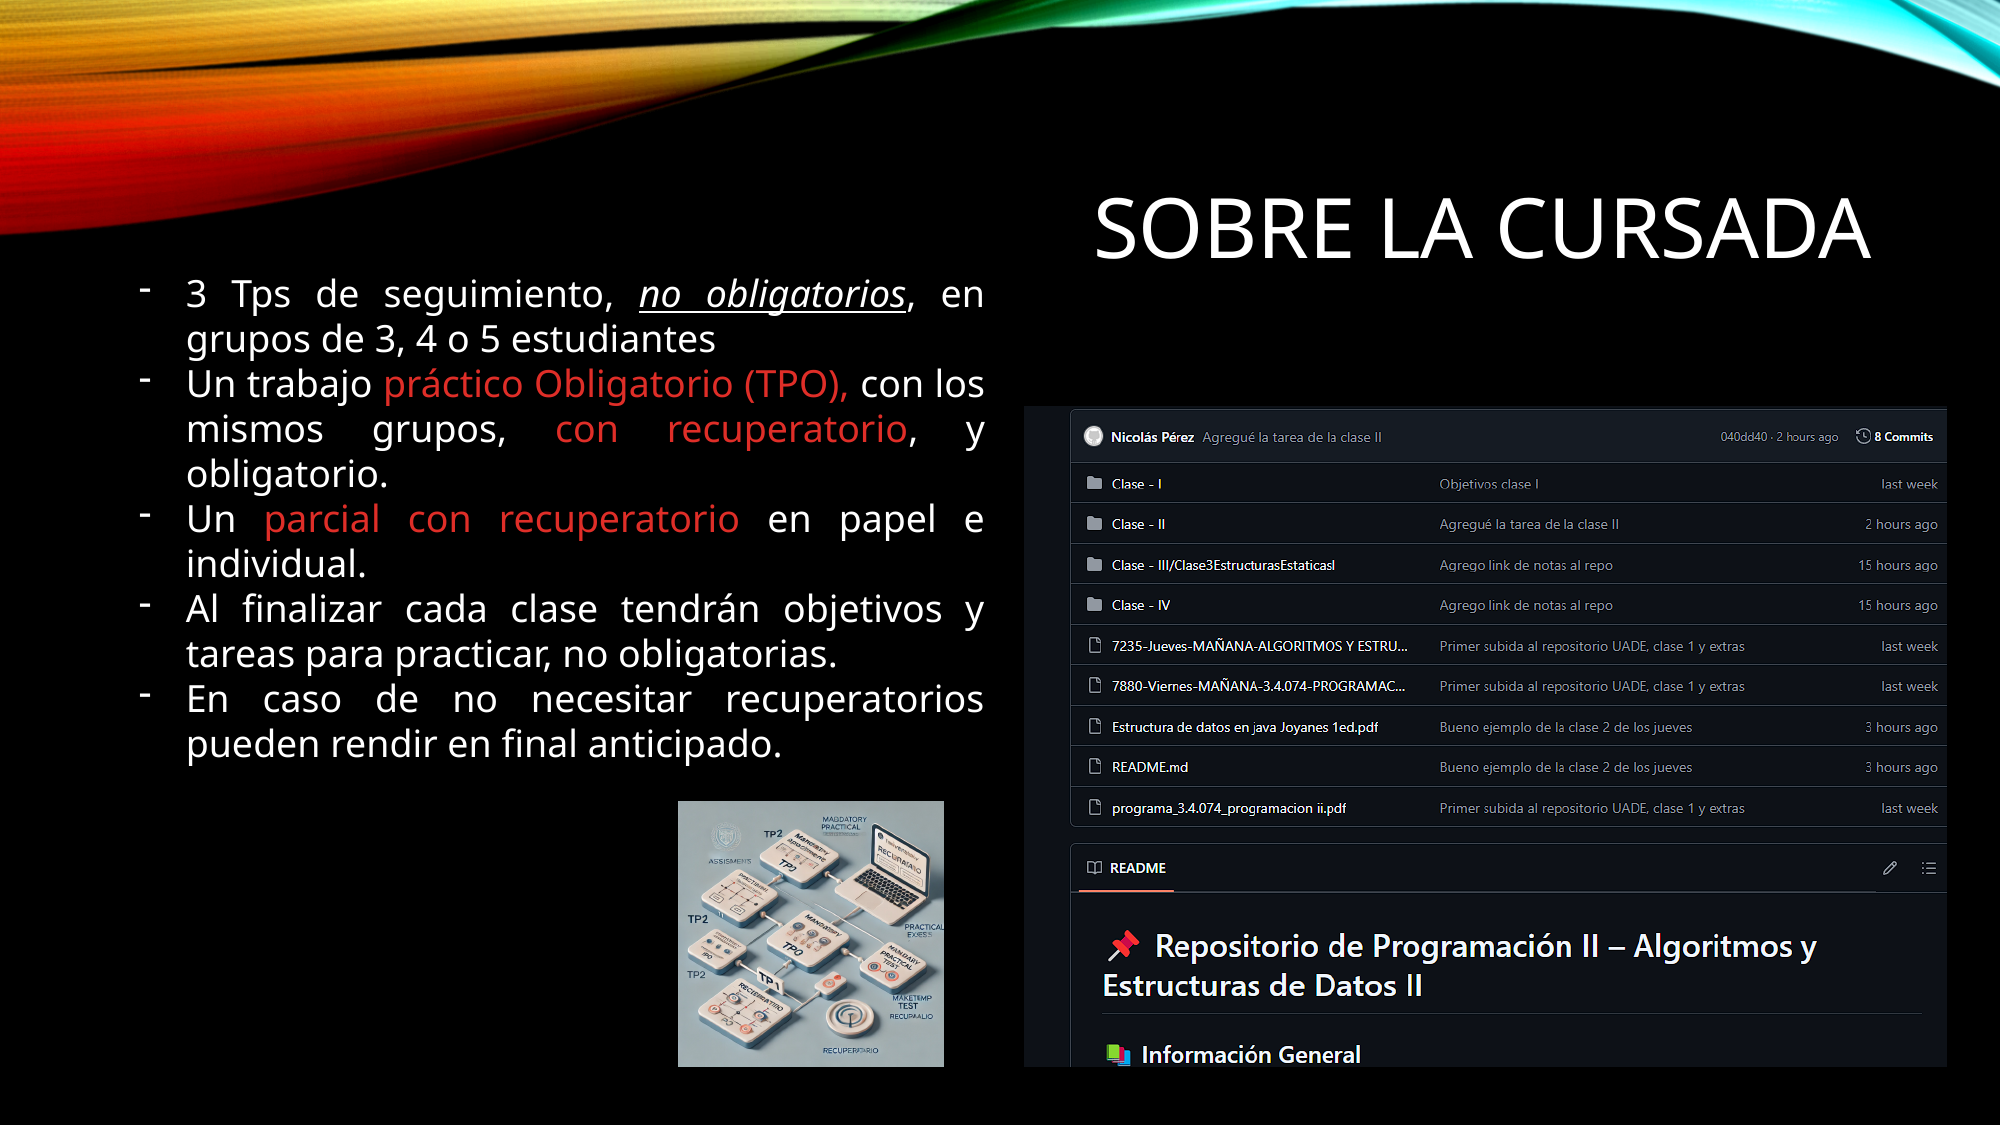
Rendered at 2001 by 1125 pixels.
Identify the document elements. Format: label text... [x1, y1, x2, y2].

text_box 3 Tps de seguimiento, no obligatorios, en grupos de 3, 4 o 5 estudiantes Un trabajo práctico Obligatorio (TPO), con los mismos grupos, con recuperatorio, y obligatorio. Un parcial con recuperatorio en papel e individual. Al finalizar cada clase tendrán objetivos y tareas para practicar, no obligatorias. En caso de no necesitar recuperatorios pueden rendir en final anticipado. [124, 262, 1000, 773]
picture [0, 0, 2000, 237]
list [1023, 406, 1948, 1068]
picture [677, 801, 944, 1068]
title Sobre la cursada [474, 125, 1888, 338]
